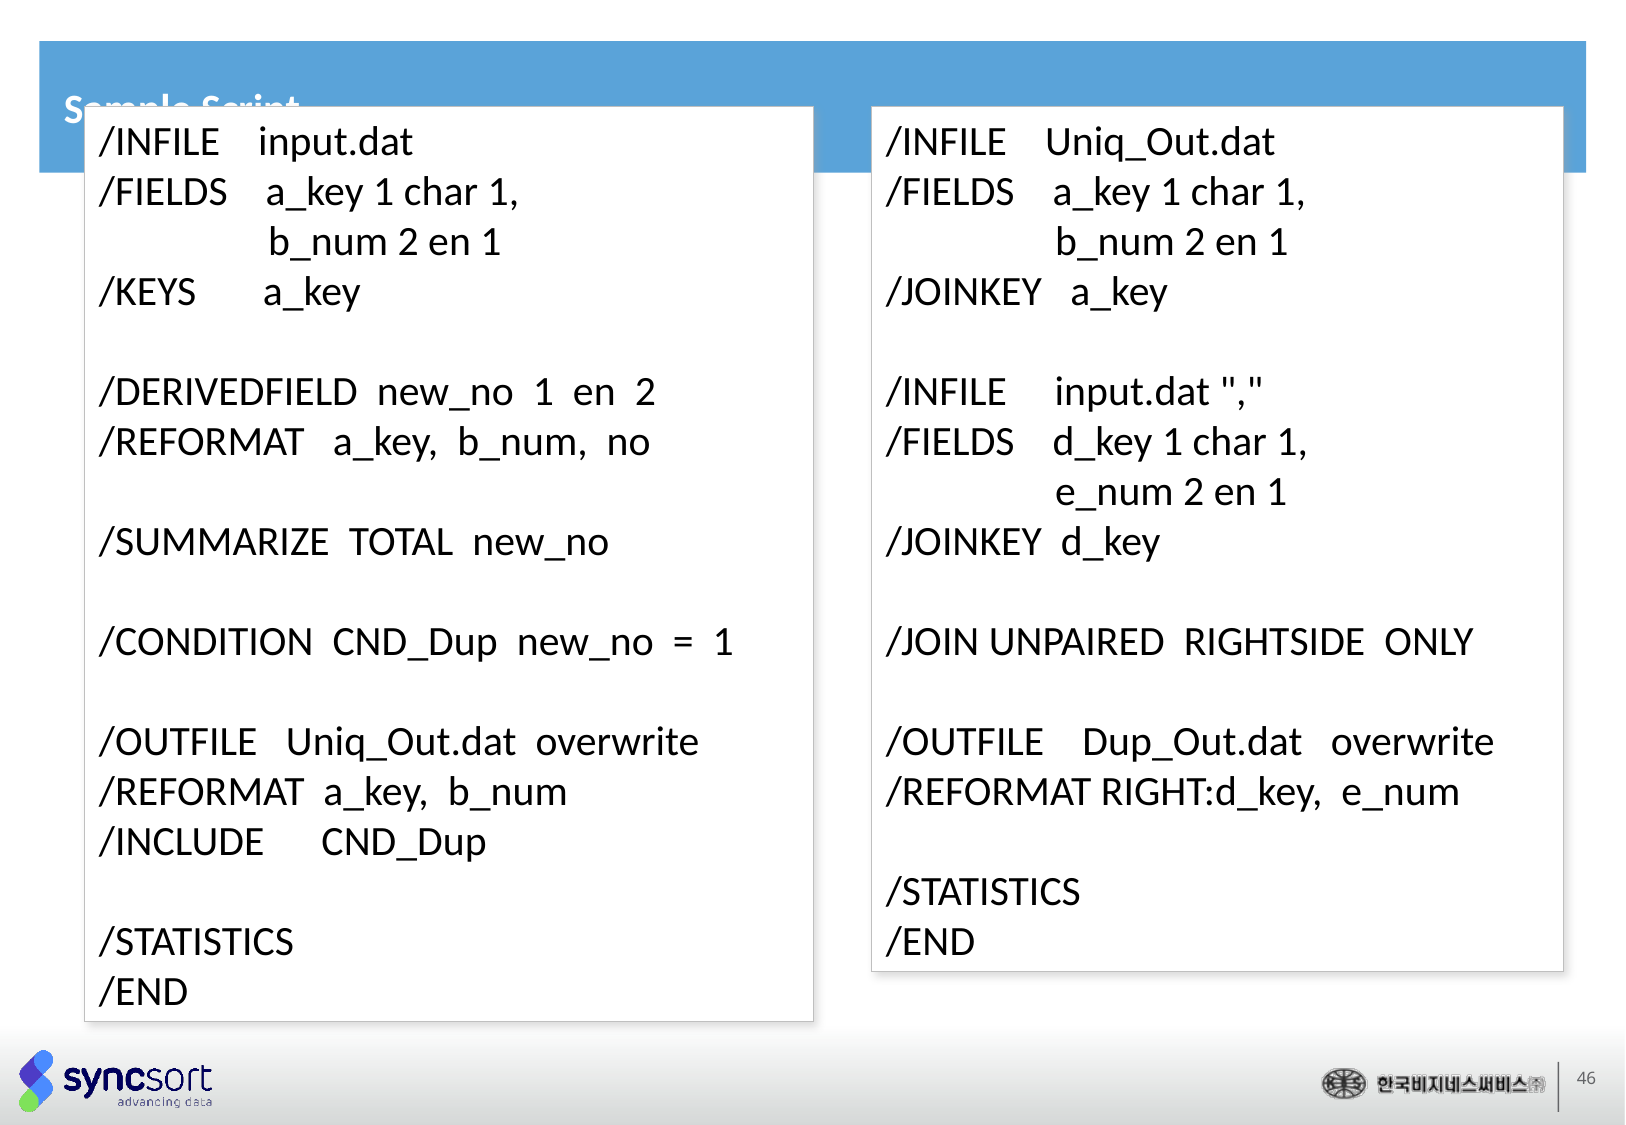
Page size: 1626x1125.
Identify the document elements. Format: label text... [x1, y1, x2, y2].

picture [0, 1024, 1625, 1125]
text_box /INFILE input.dat /FIELDS a_key 1 char 1, b_num 2 en 1 /KEYS a_key /DERIVEDFIELD new_no 1 en 2 /REFORMAT a_key, b_num, no /SUMMARIZE TOTAL new_no /CONDITION CND_Dup new_no = 1 /OUTFILE Uniq_Out.dat overwrite /REFORMAT a_key, b_num /INCLUDE CND_Dup /STATISTICS /END [84, 106, 814, 1022]
text_box Sample Script [48, 47, 1579, 166]
text_box /INFILE Uniq_Out.dat /FIELDS a_key 1 char 1, b_num 2 en 1 /JOINKEY a_key /INFILE input.dat "," /FIELDS d_key 1 char 1, e_num 2 en 1 /JOINKEY d_key /JOIN UNPAIRED RIGHTSIDE ONLY /OUTFILE Dup_Out.dat overwrite /REFORMAT RIGHT:d_key, e_num /STATISTICS /END [871, 106, 1564, 972]
